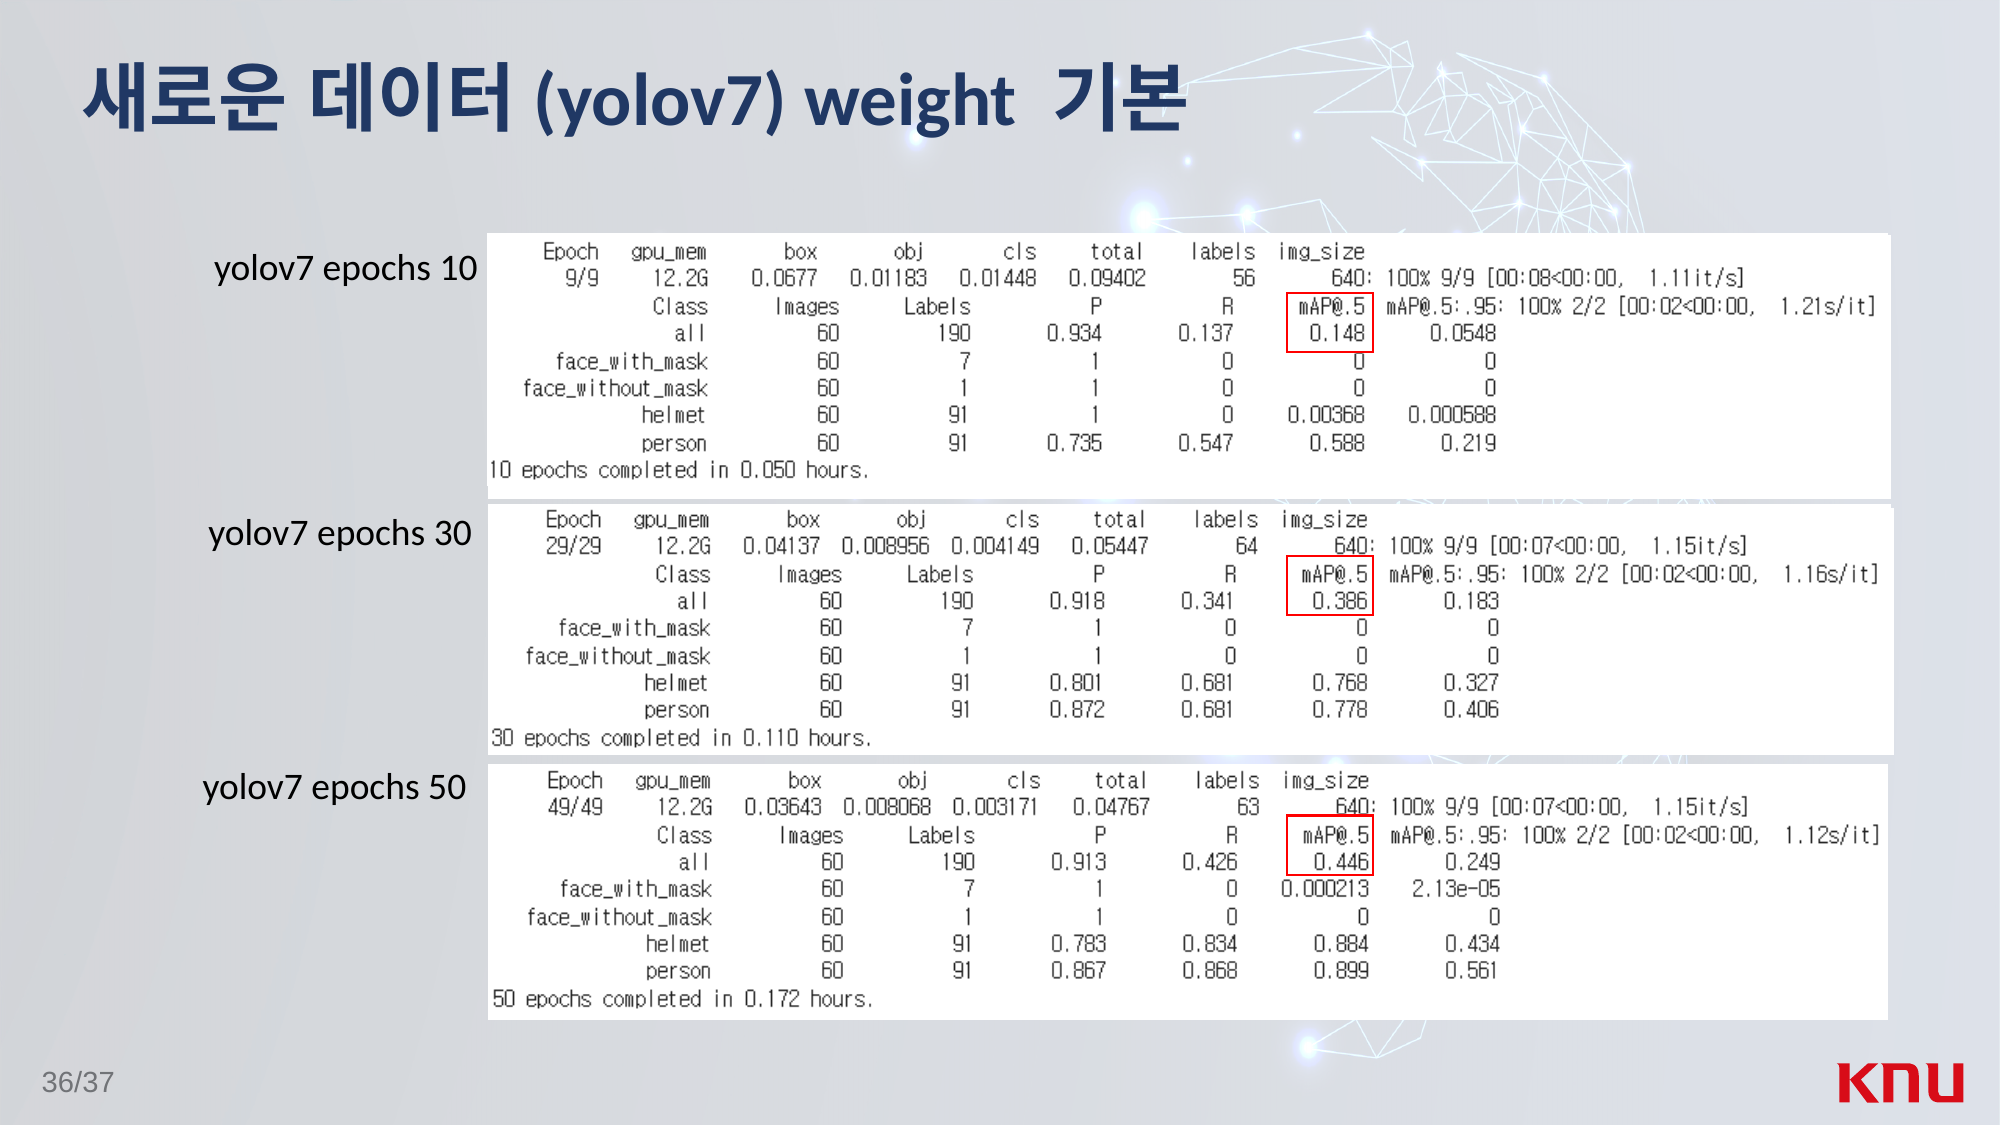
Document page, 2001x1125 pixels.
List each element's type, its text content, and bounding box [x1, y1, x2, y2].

text_box yolov7 epochs 30 [193, 500, 488, 560]
picture [487, 233, 1891, 499]
text_box yolov7 epochs 10 [199, 235, 487, 296]
picture [488, 504, 1894, 755]
title 새로운 데이터(yolov7) weight 기본 [66, 31, 1943, 171]
text_box yolov7 epochs 50 [187, 754, 482, 815]
picture [488, 764, 1888, 1020]
